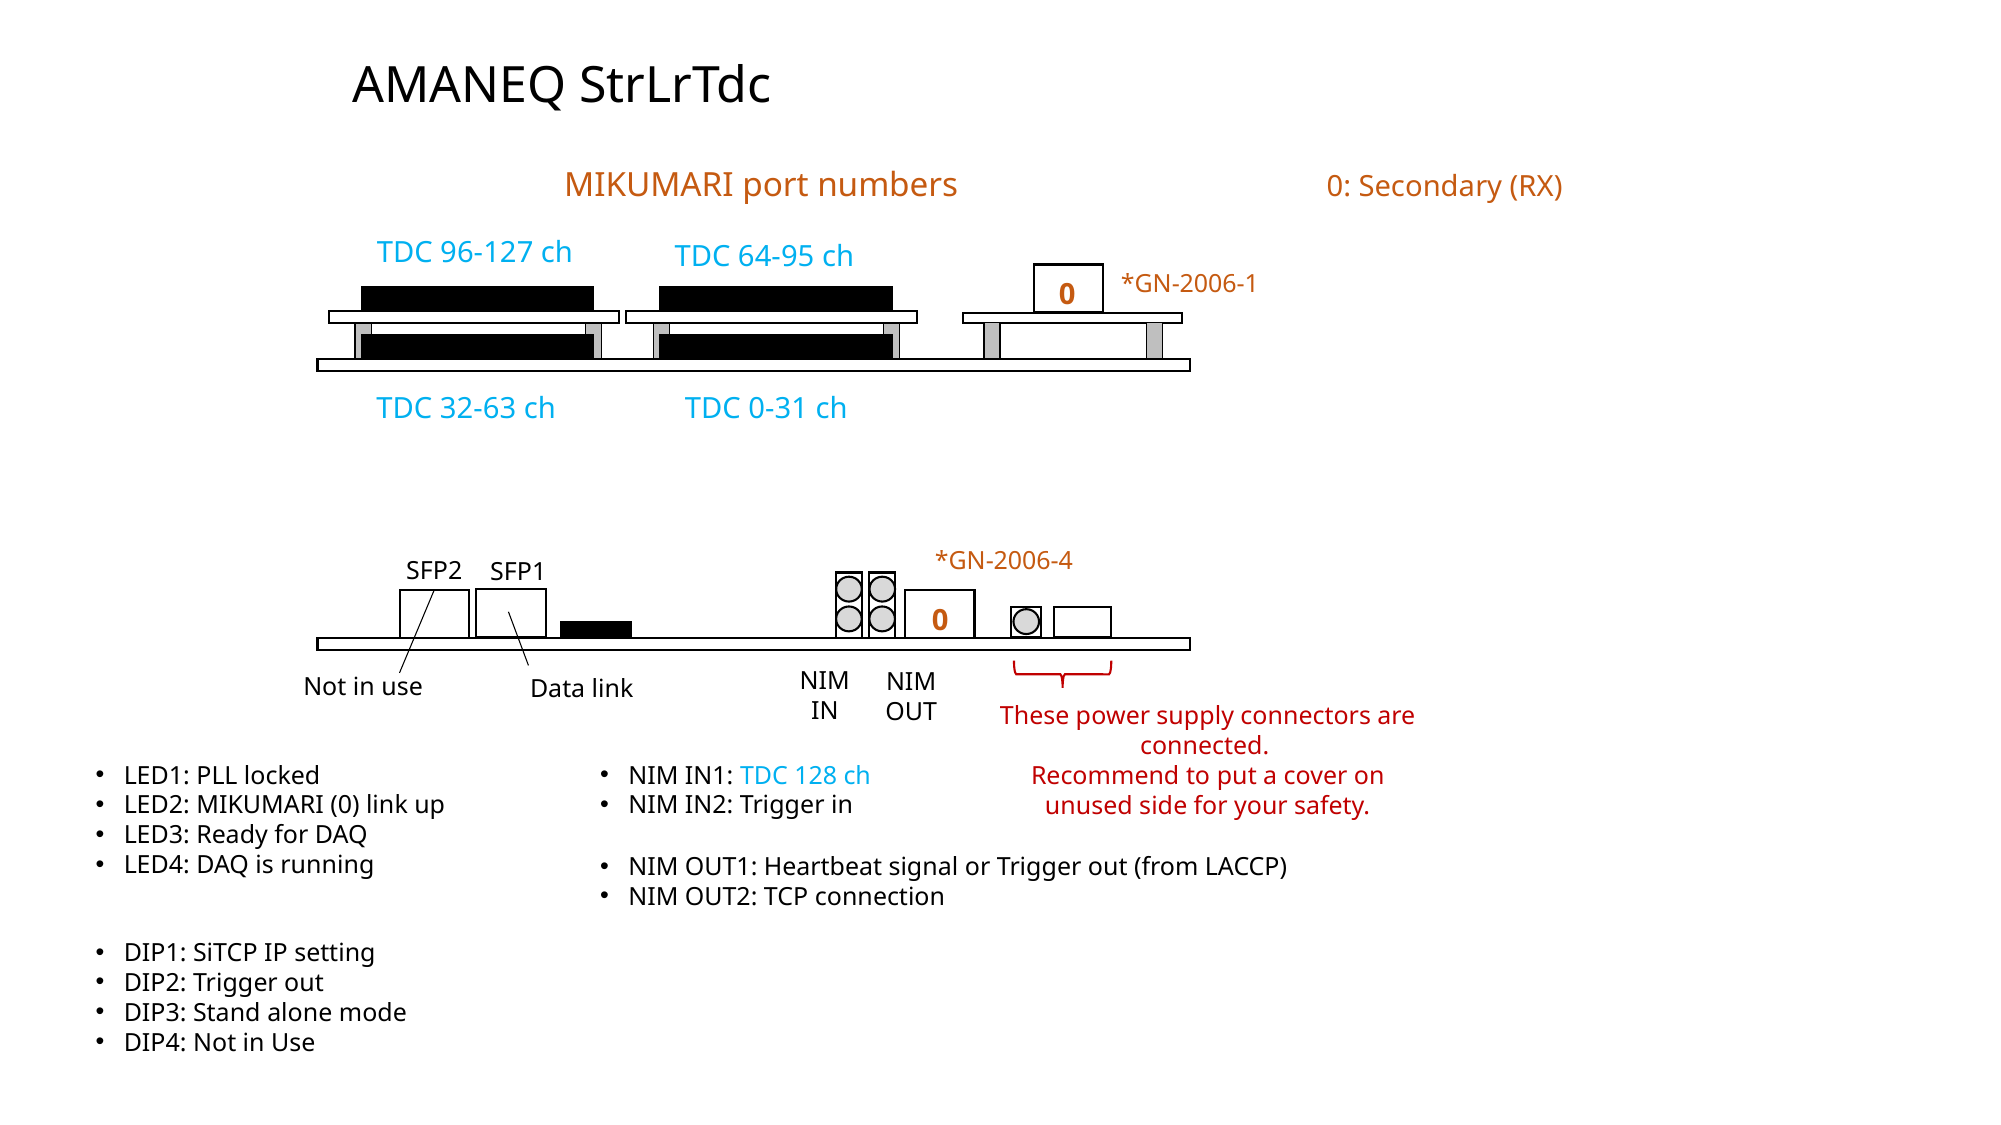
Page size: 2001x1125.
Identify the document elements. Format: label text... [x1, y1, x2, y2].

text_box *GN-2006-4 [905, 536, 1103, 582]
text_box [1053, 606, 1112, 638]
text_box DIP1: SiTCP IP setting DIP2: Trigger out DIP3: Stand alone mode DIP4: Not in Use [80, 928, 529, 1064]
text_box [835, 594, 863, 614]
text_box [835, 575, 863, 603]
text_box [584, 324, 603, 358]
text_box SFP1 [469, 548, 567, 593]
text_box These power supply connectors are connected. Recommend to put a cover on unused side for your safety. [983, 692, 1432, 827]
text_box [659, 334, 893, 359]
text_box 0 [907, 593, 973, 644]
text_box [625, 310, 918, 324]
text_box [475, 593, 547, 638]
text_box [868, 593, 896, 614]
text_box *GN-2006-1 [1091, 259, 1289, 305]
text_box [1012, 608, 1041, 636]
text_box NIM IN1: TDC 128 ch NIM IN2: Trigger in [585, 751, 1034, 827]
text_box TDC 0-31 ch [639, 382, 894, 432]
text_box NIM IN [778, 656, 872, 732]
text_box [883, 324, 901, 358]
text_box [835, 624, 863, 639]
text_box [426, 592, 470, 639]
text_box [399, 592, 432, 613]
text_box [316, 637, 399, 651]
text_box [868, 575, 897, 603]
text_box [429, 637, 508, 651]
text_box [354, 324, 372, 358]
text_box [659, 286, 893, 311]
text_box [316, 358, 1191, 372]
text_box [962, 312, 1183, 324]
text_box NIM OUT [859, 657, 963, 733]
text_box NIM OUT1: Heartbeat signal or Trigger out (from LACCP) NIM OUT2: TCP connection [585, 843, 1377, 918]
text_box TDC 32-63 ch [338, 382, 594, 432]
text_box [868, 605, 897, 633]
text_box LED1: PLL locked LED2: MIKUMARI (0) link up LED3: Ready for DAQ LED4: DAQ is running [80, 751, 529, 887]
text_box TDC 64-95 ch [637, 229, 892, 280]
text_box [835, 571, 863, 584]
text_box [868, 571, 896, 585]
text_box [560, 621, 632, 639]
text_box [983, 322, 1001, 359]
text_box [868, 623, 896, 639]
text_box Data link [501, 665, 663, 711]
text_box [835, 605, 863, 633]
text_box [508, 611, 529, 666]
text_box [1013, 660, 1112, 688]
text_box [529, 637, 1191, 651]
text_box SFP2 [385, 547, 483, 592]
text_box Not in use [282, 663, 444, 709]
text_box [361, 334, 594, 359]
text_box [1145, 322, 1163, 359]
text_box [1033, 263, 1091, 313]
text_box [361, 286, 594, 311]
text_box [328, 310, 620, 324]
text_box [652, 324, 671, 358]
text_box TDC 96-127 ch [338, 226, 612, 276]
text_box [1010, 606, 1042, 638]
text_box 0 [1034, 267, 1100, 318]
text_box 0: Secondary (RX) [1242, 159, 1648, 210]
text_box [399, 613, 429, 673]
text_box AMANEQ StrLrTdc [89, 45, 1035, 120]
text_box MIKUMARI port numbers [479, 155, 1044, 211]
text_box [904, 589, 976, 639]
